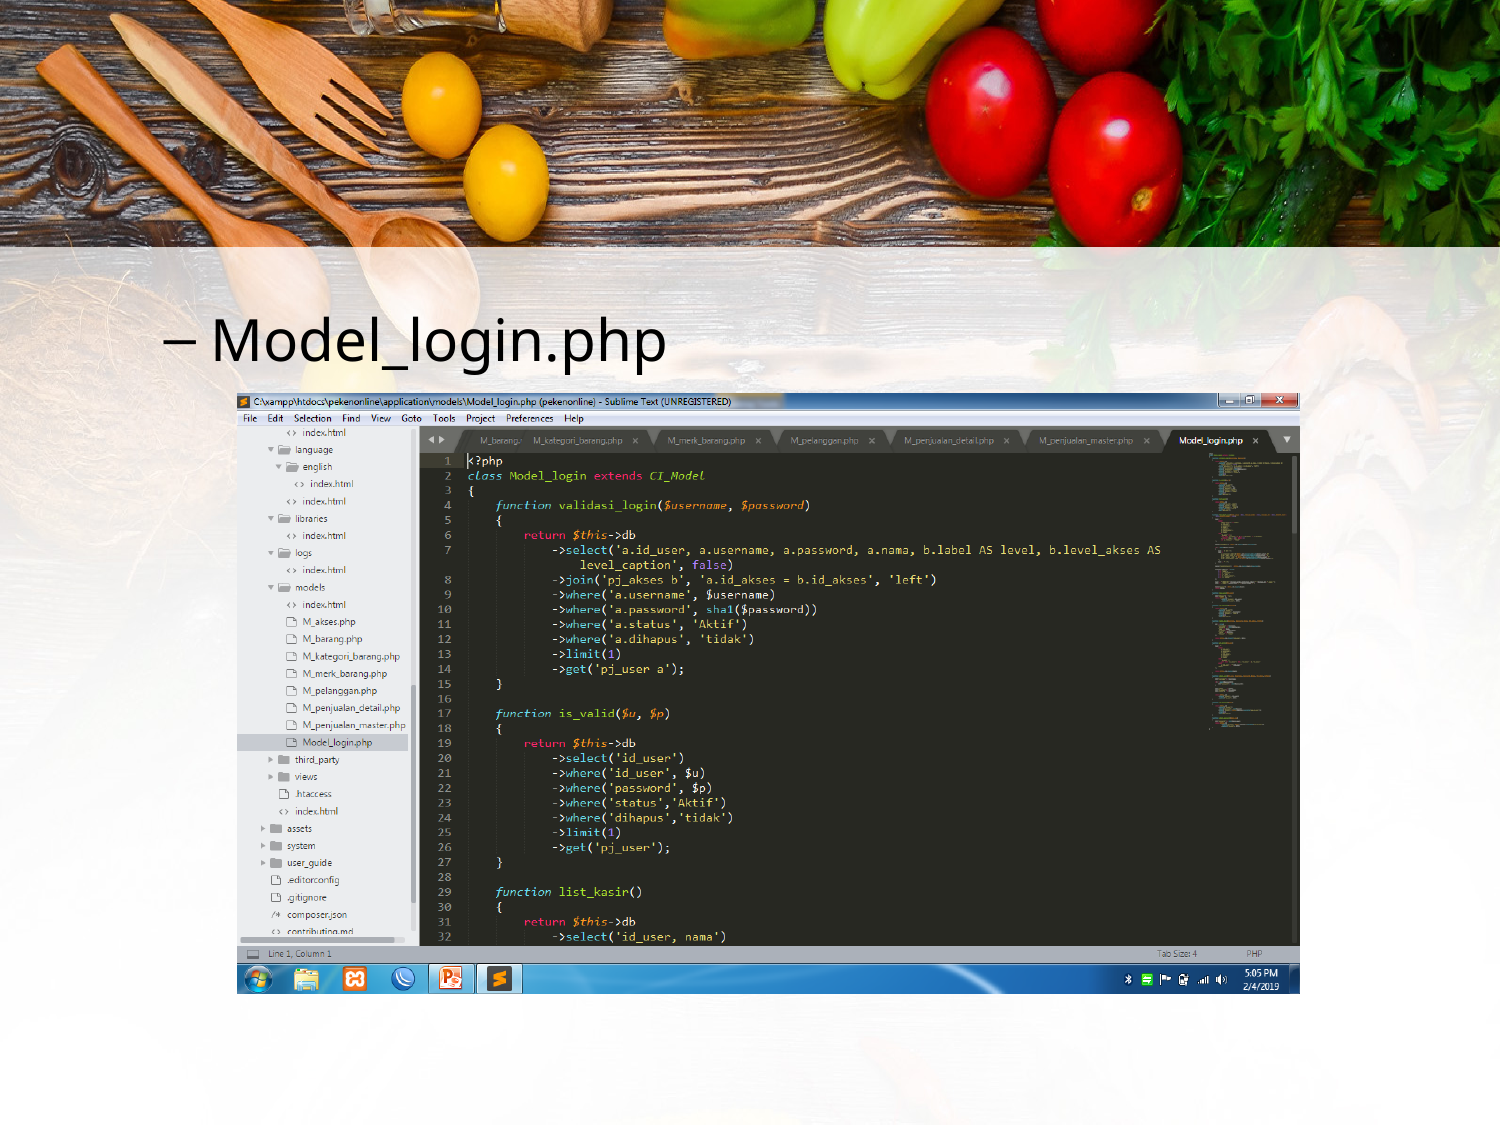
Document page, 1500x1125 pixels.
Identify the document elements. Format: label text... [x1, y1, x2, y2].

picture [0, 0, 1500, 1125]
list Model_login.php [73, 295, 1427, 1031]
